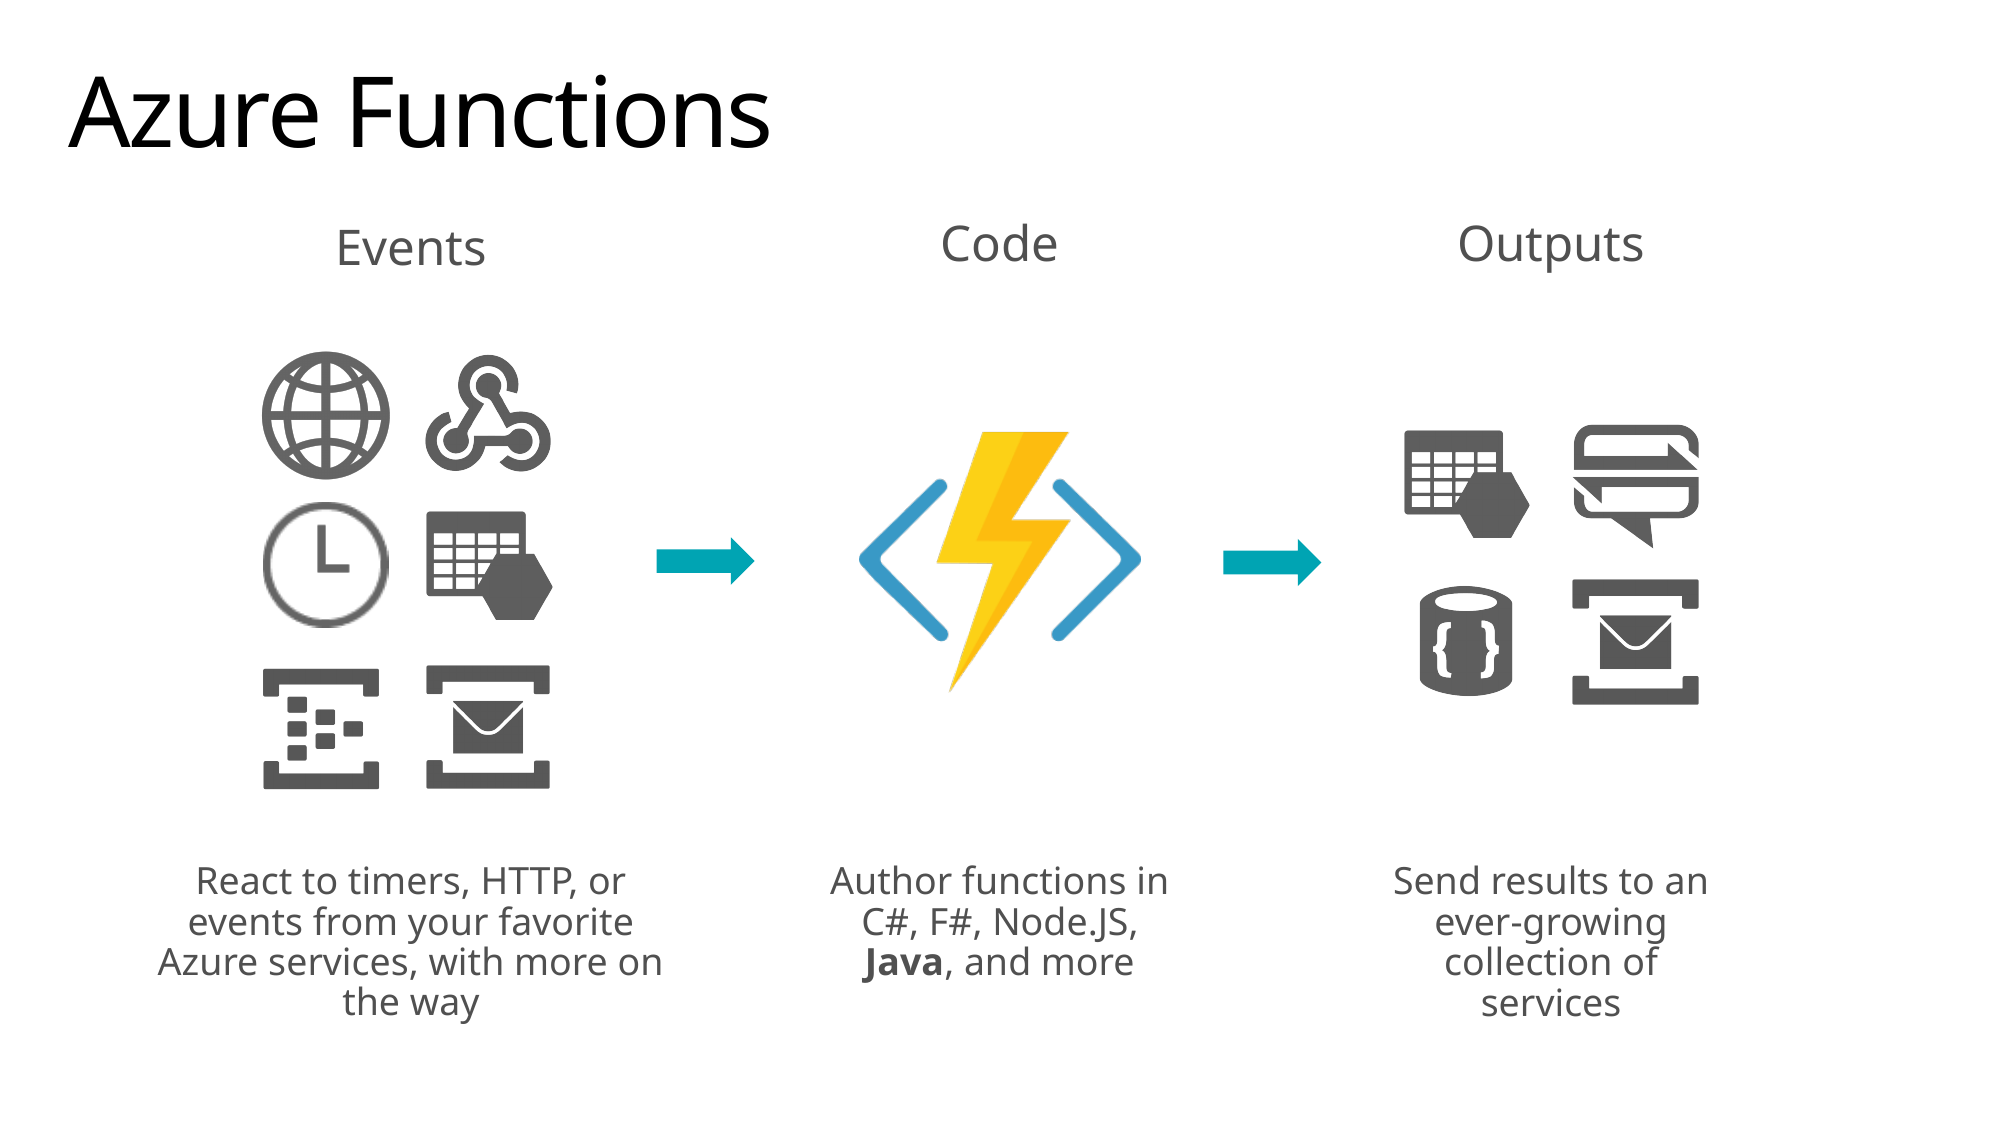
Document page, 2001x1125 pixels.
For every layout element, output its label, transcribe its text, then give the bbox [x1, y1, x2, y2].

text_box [106, 199, 716, 1010]
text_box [656, 195, 1206, 1010]
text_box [1223, 195, 1758, 1010]
title Azure Functions [44, 47, 1957, 196]
